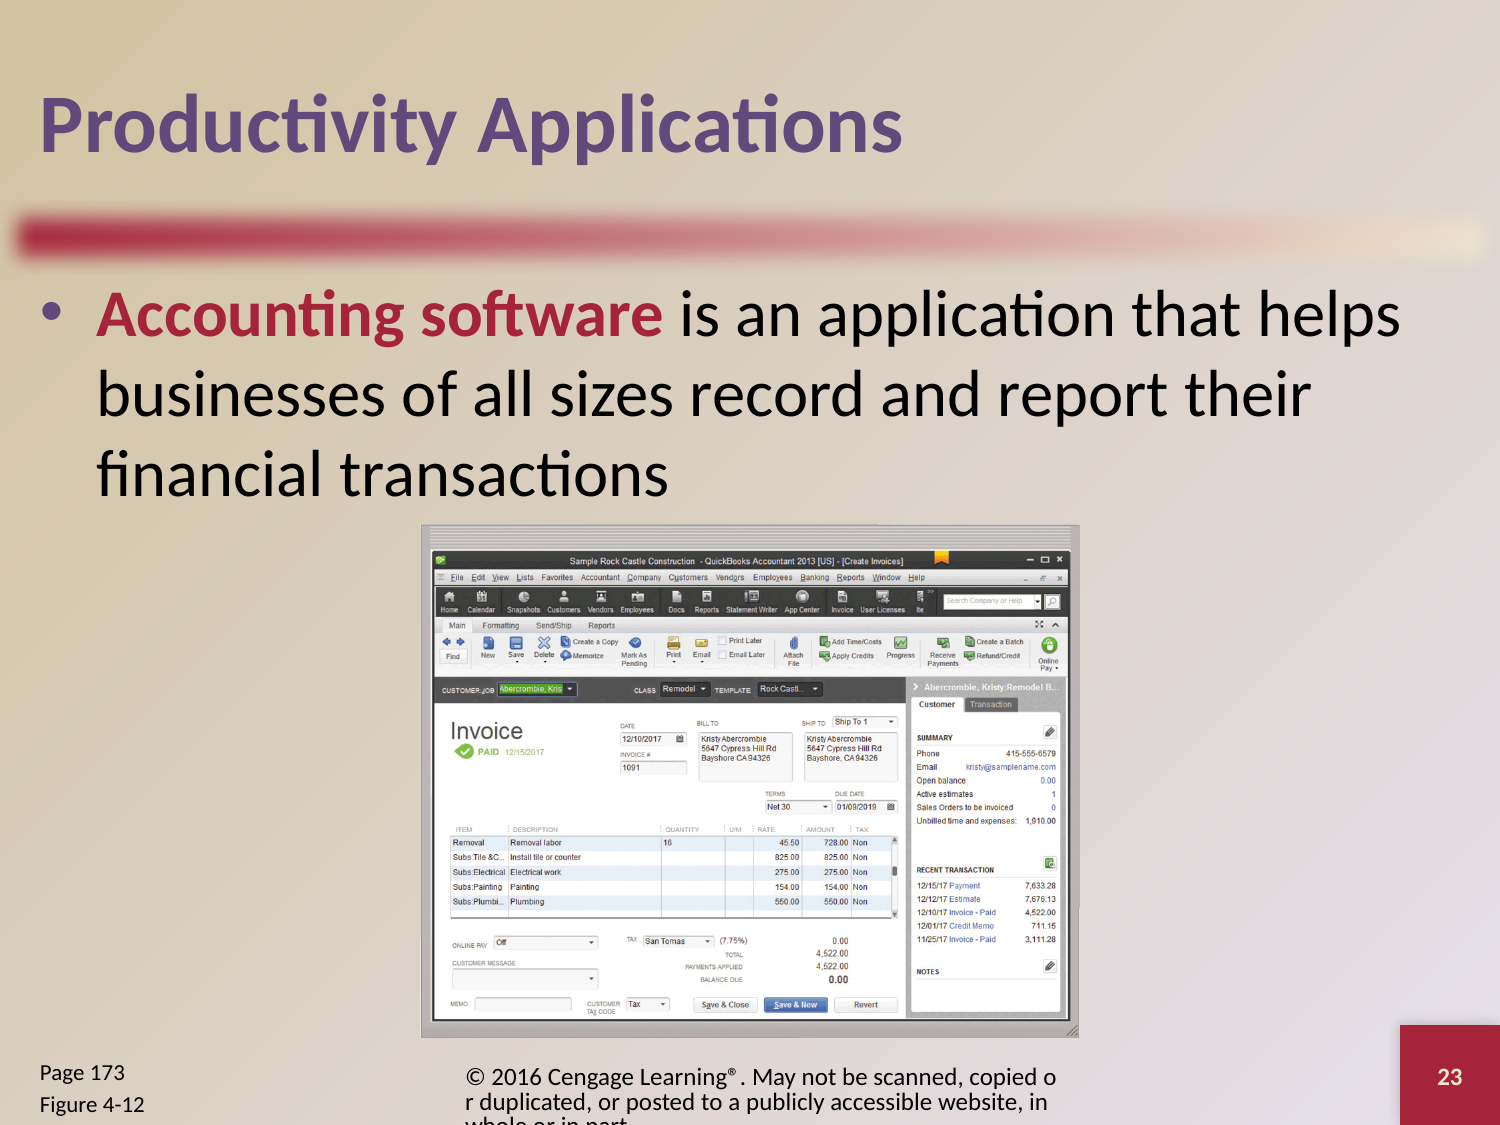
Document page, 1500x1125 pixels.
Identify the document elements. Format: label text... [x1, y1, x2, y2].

picture [419, 524, 1081, 1038]
list Page 173 Figure 4-12 [24, 1050, 300, 1125]
list Accounting software is an application that helps businesses of all sizes record and report their financial transactions [24, 262, 1475, 1025]
title Productivity Applications [24, 24, 1475, 213]
slide_number 23 [1400, 1025, 1500, 1125]
footer © 2016 Cengage Learning®. May not be scanned, copied or duplicated, or posted to a publicly accessible website, in whole or in part. [450, 1046, 1075, 1113]
